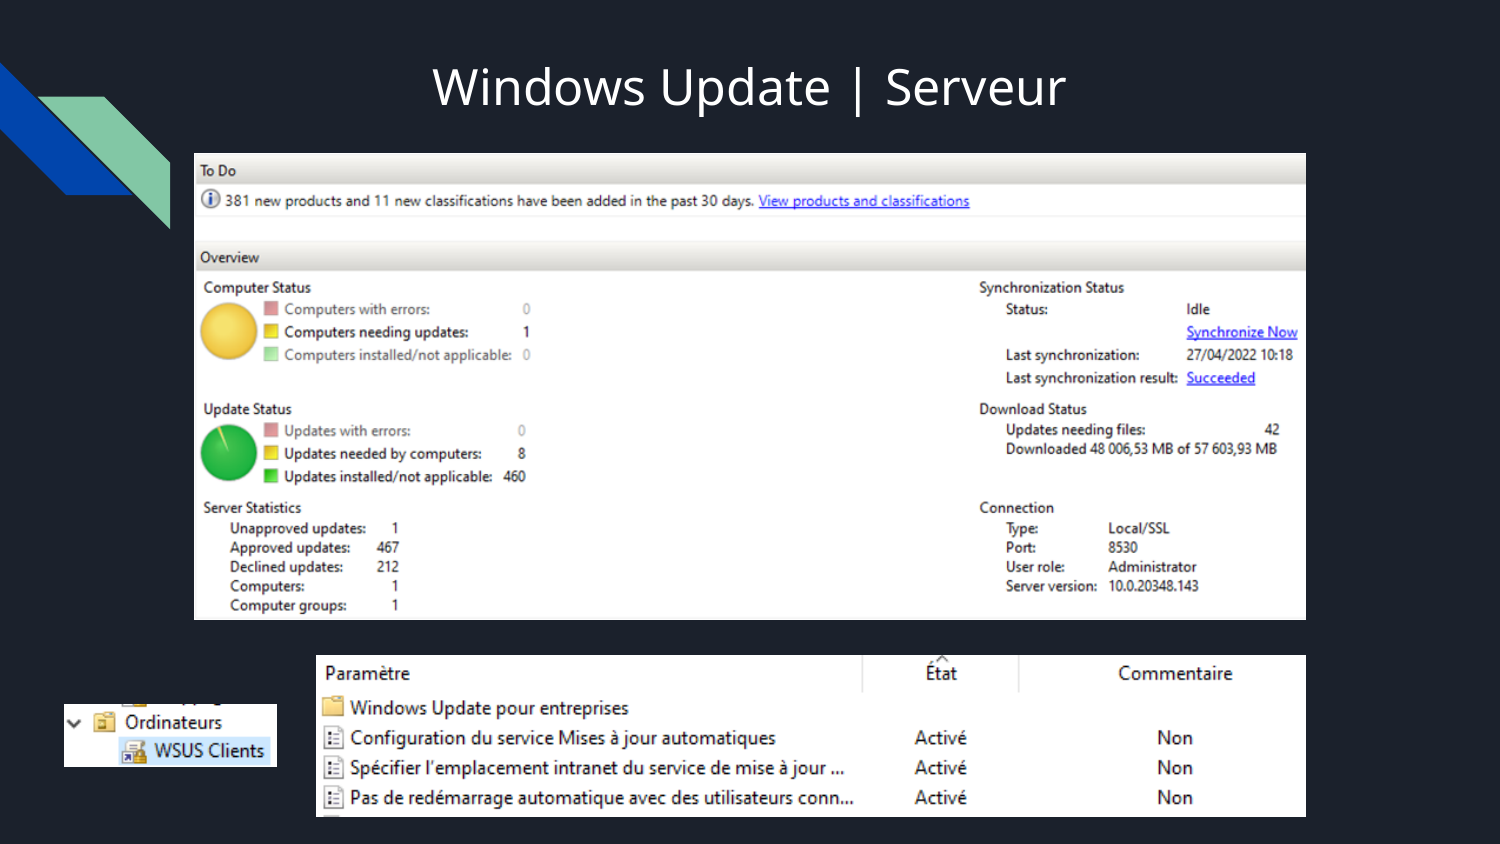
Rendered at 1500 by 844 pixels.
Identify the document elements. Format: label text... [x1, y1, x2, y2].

picture [194, 153, 1306, 621]
picture [63, 704, 277, 768]
title Windows Update | Serveur [350, 39, 1150, 151]
picture [315, 655, 1306, 817]
